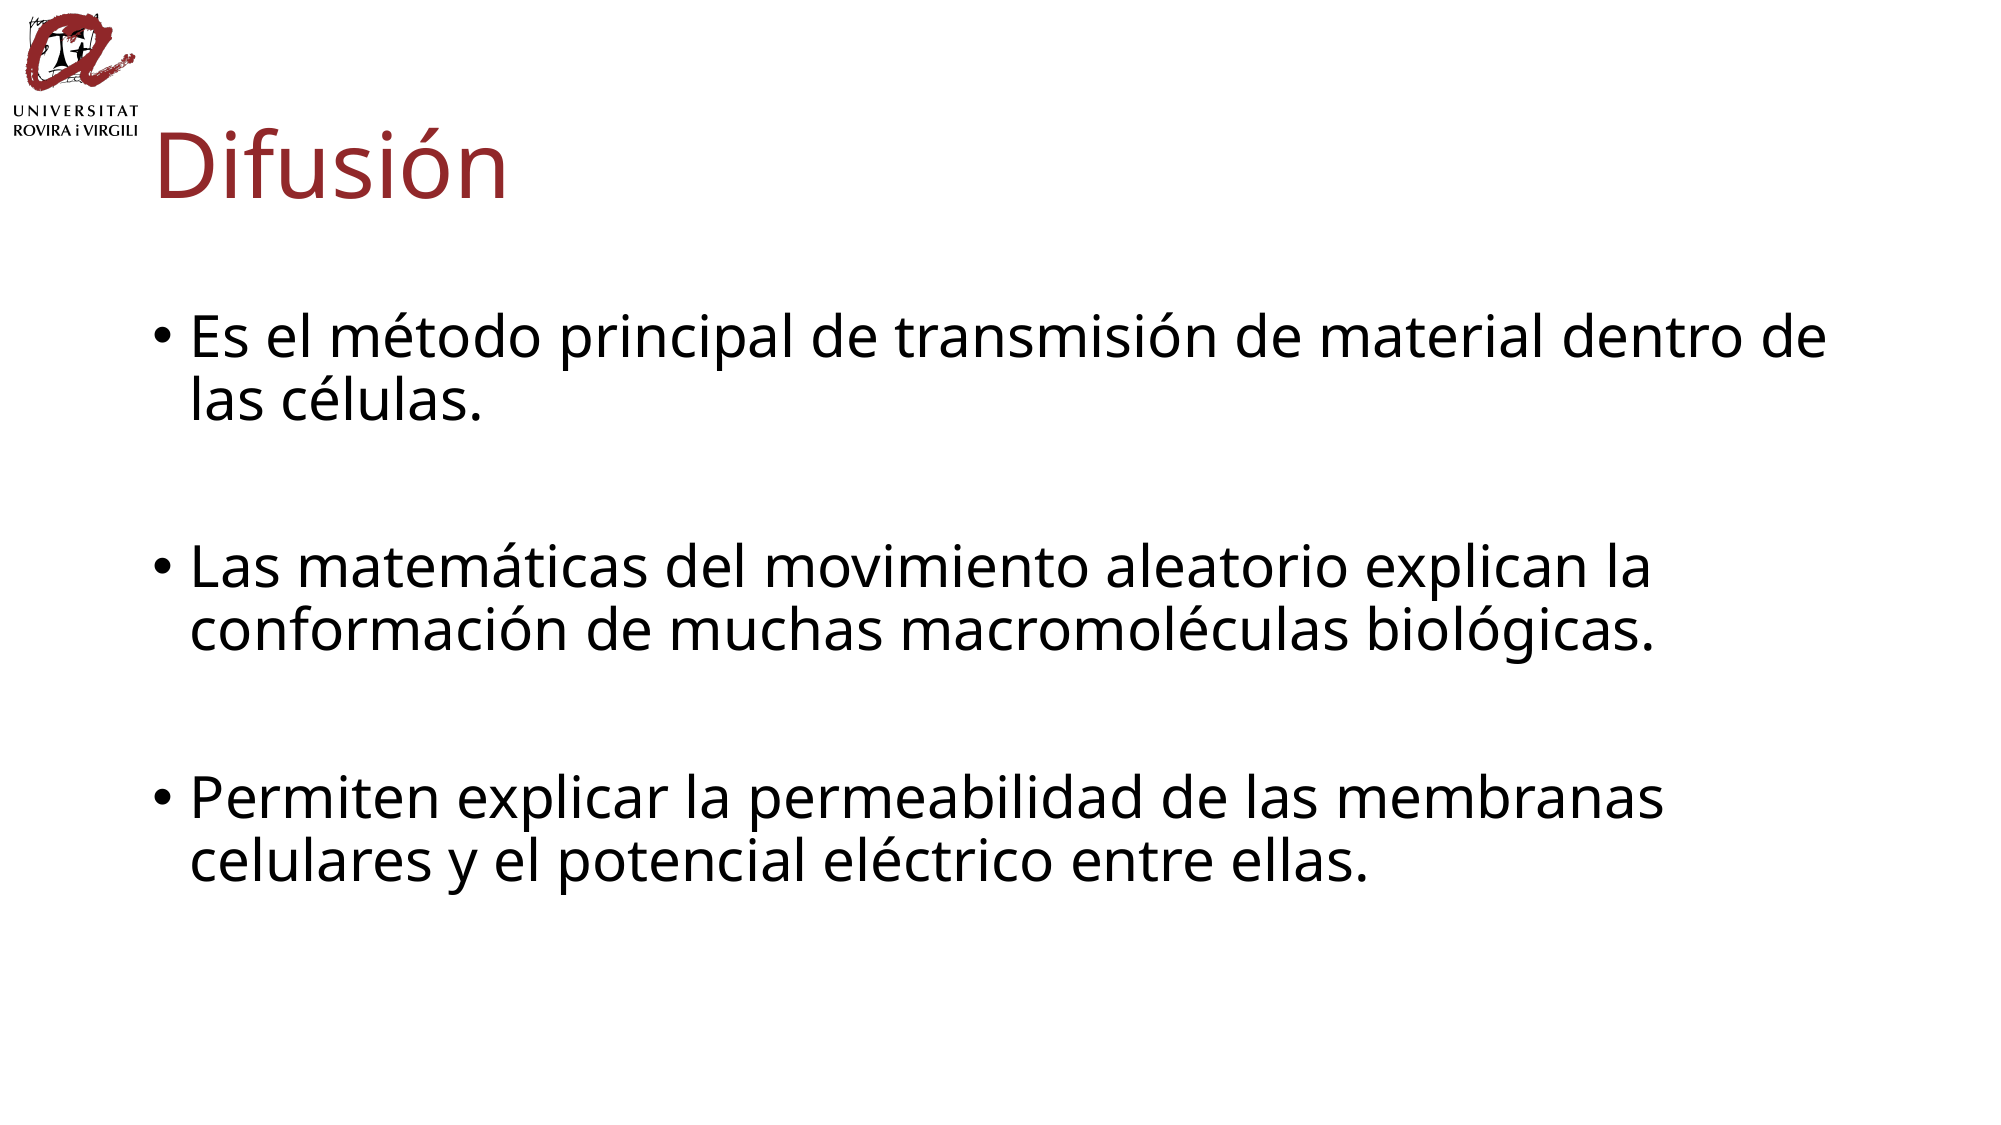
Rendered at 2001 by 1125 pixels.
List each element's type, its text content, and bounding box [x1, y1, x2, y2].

list Es el método principal de transmisión de material dentro de las células. Las matemáticas del movimiento aleatorio explican la conformación de muchas macromoléculas biológicas. Permiten explicar la permeabilidad de las membranas celulares y el potencial eléctrico entre ellas. [137, 299, 1863, 1014]
title Difusión [137, 59, 1863, 278]
picture [14, 13, 138, 136]
